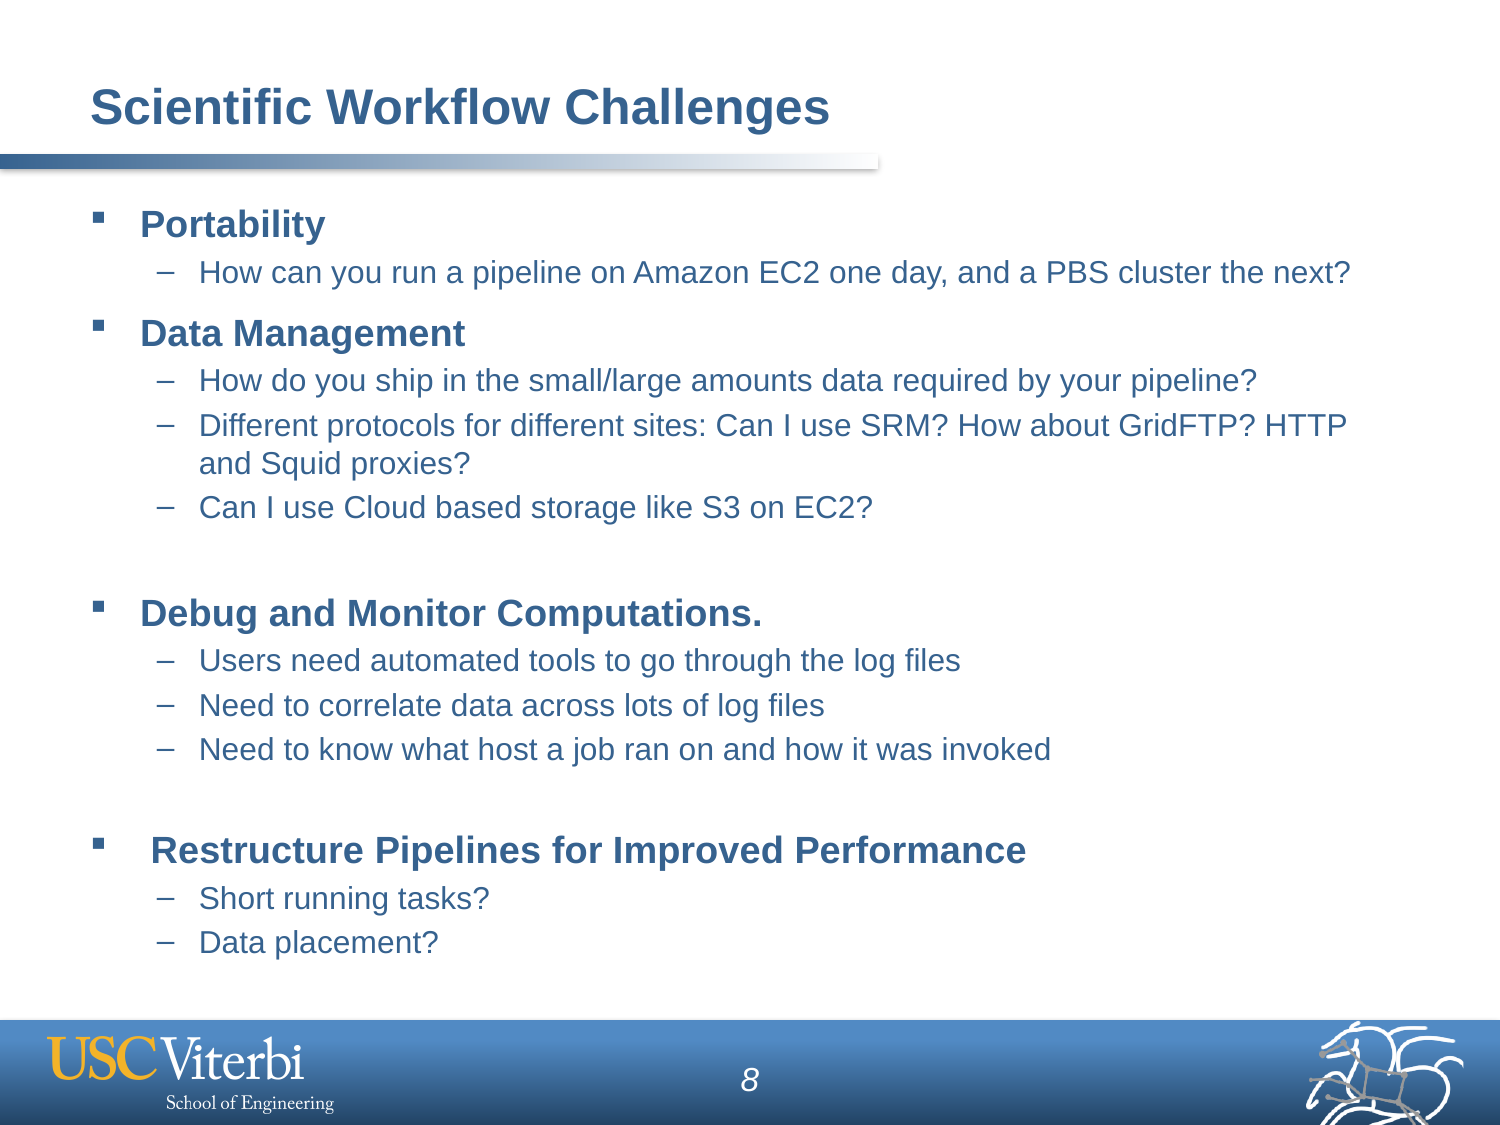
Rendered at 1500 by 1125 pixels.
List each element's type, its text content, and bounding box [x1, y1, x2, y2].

picture [47, 1036, 334, 1114]
list Portability How can you run a pipeline on Amazon EC2 one day, and a PBS cluster the next? Data Management How do you ship in the small/large amounts data required by your pipeline? Different protocols for different sites: Can I use SRM? How about GridFTP? HTTP and Squid proxies? Can I use Cloud based storage like S3 on EC2? Debug and Monitor Computations. Users need automated tools to go through the log files Need to correlate data across lots of log files Need to know what host a job ran on and how it was invoked Restructure Pipelines for Improved Performance Short running tasks? Data placement? [75, 192, 1425, 1008]
title Scientific Workflow Challenges [75, 45, 1425, 165]
picture [1306, 1020, 1464, 1125]
